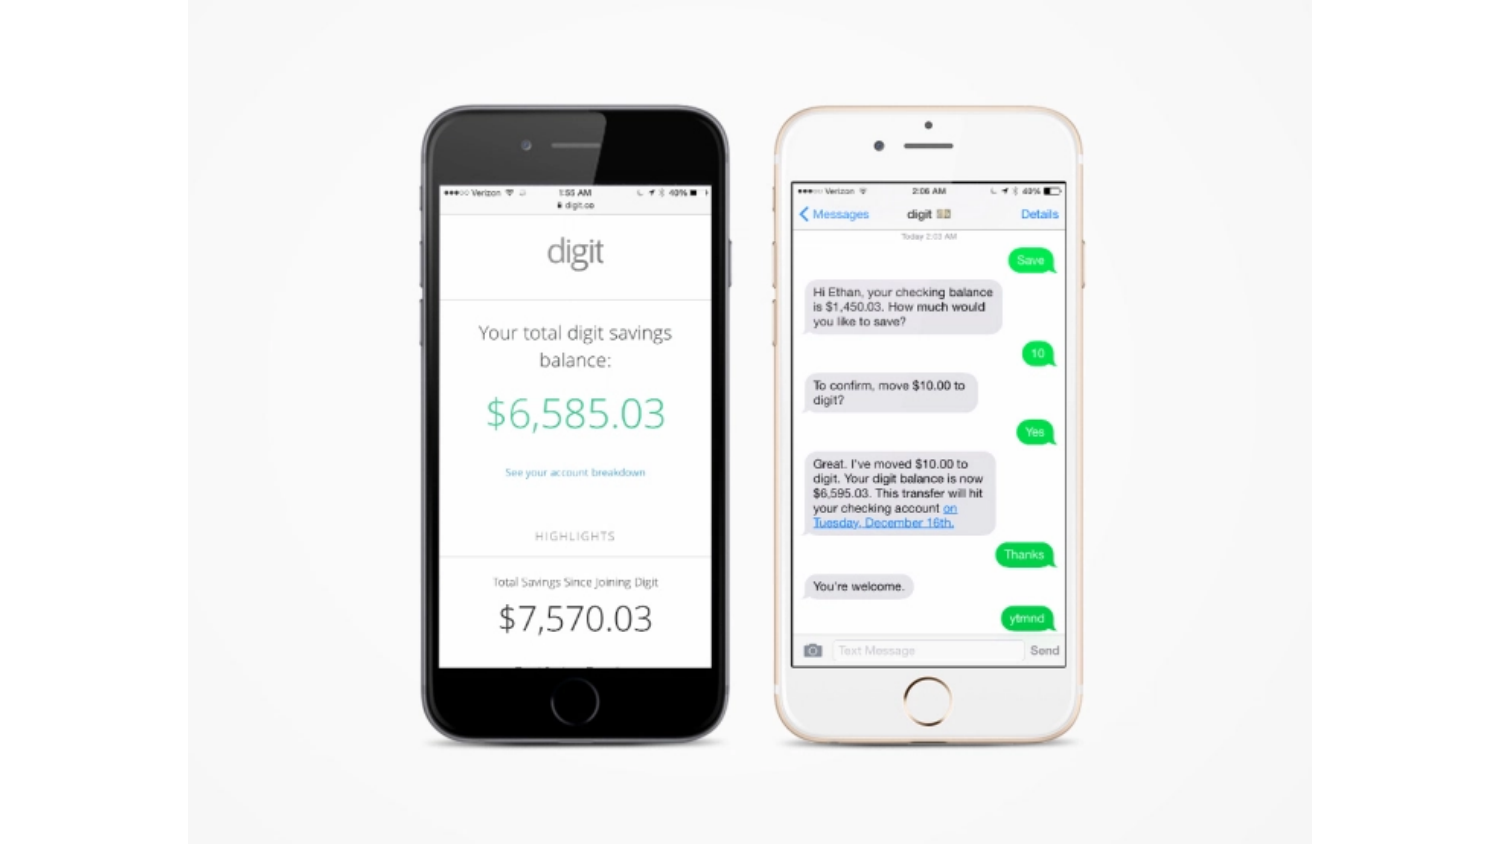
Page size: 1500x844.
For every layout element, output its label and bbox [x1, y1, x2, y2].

picture [187, 0, 1313, 844]
